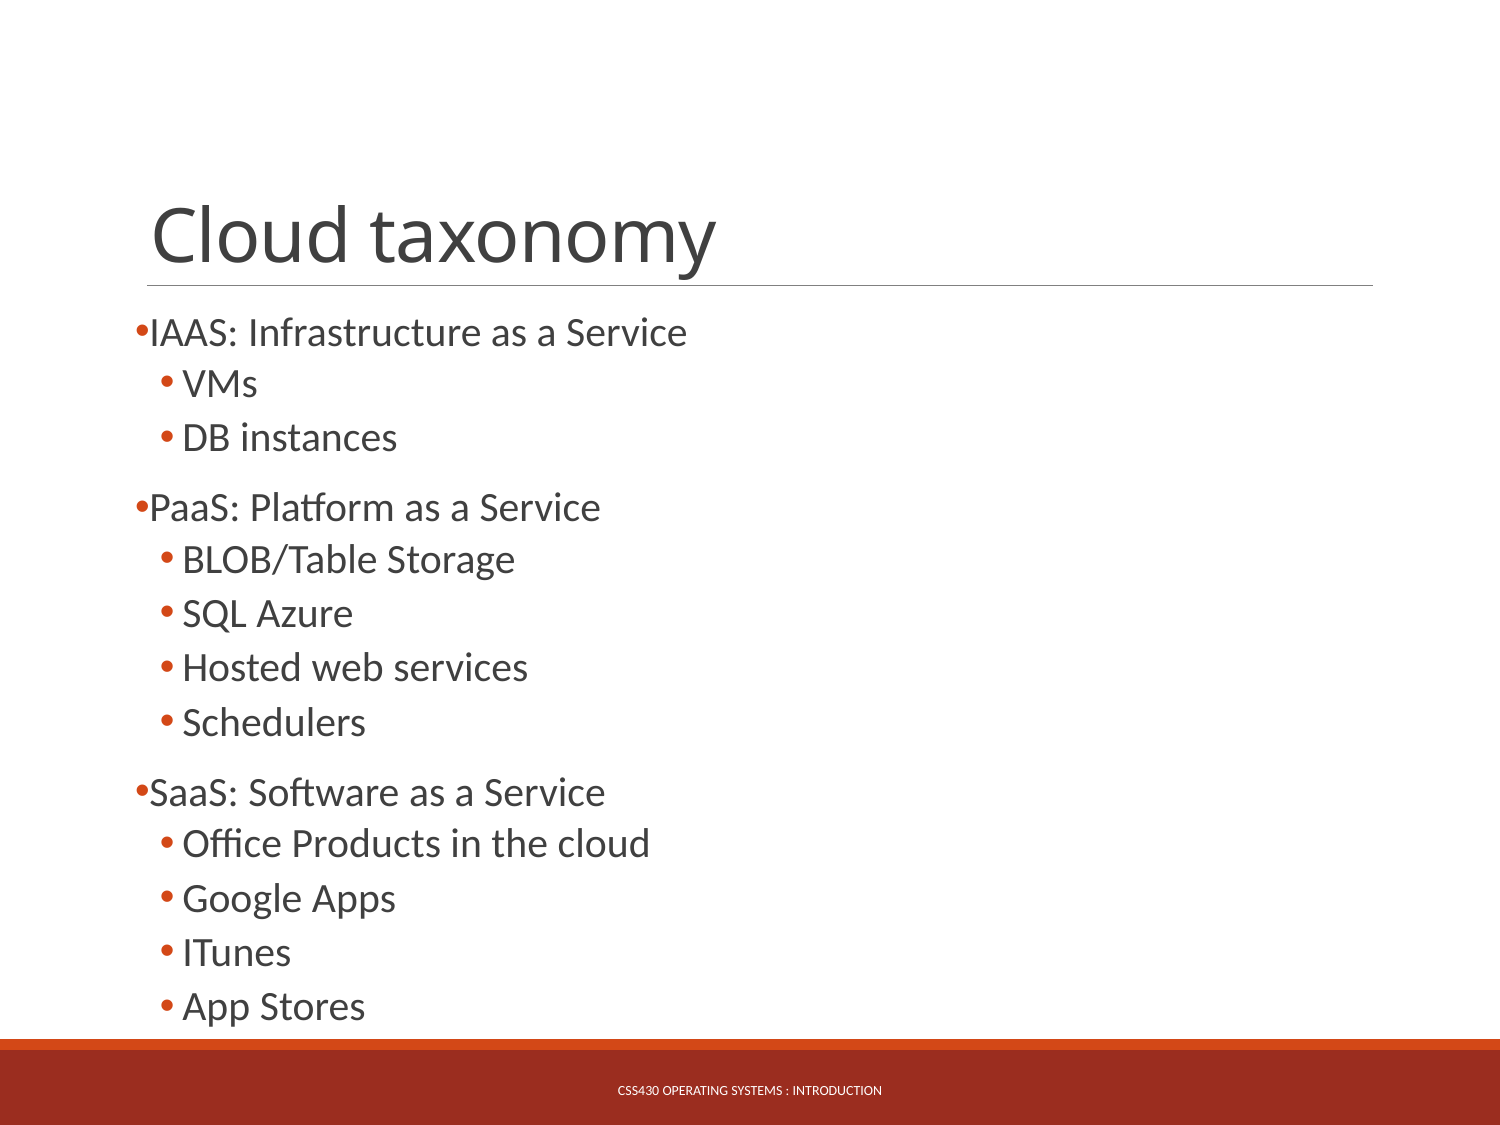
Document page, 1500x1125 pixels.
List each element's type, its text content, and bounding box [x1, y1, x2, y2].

list IAAS: Infrastructure as a Service VMs DB instances PaaS: Platform as a Service BLOB/Table Storage SQL Azure Hosted web services Schedulers SaaS: Software as a Service Office Products in the cloud Google Apps ITunes App Stores [135, 302, 1373, 963]
title Cloud taxonomy [135, 47, 1373, 285]
footer CSS430 Operating Systems : Introduction [453, 1059, 1047, 1120]
